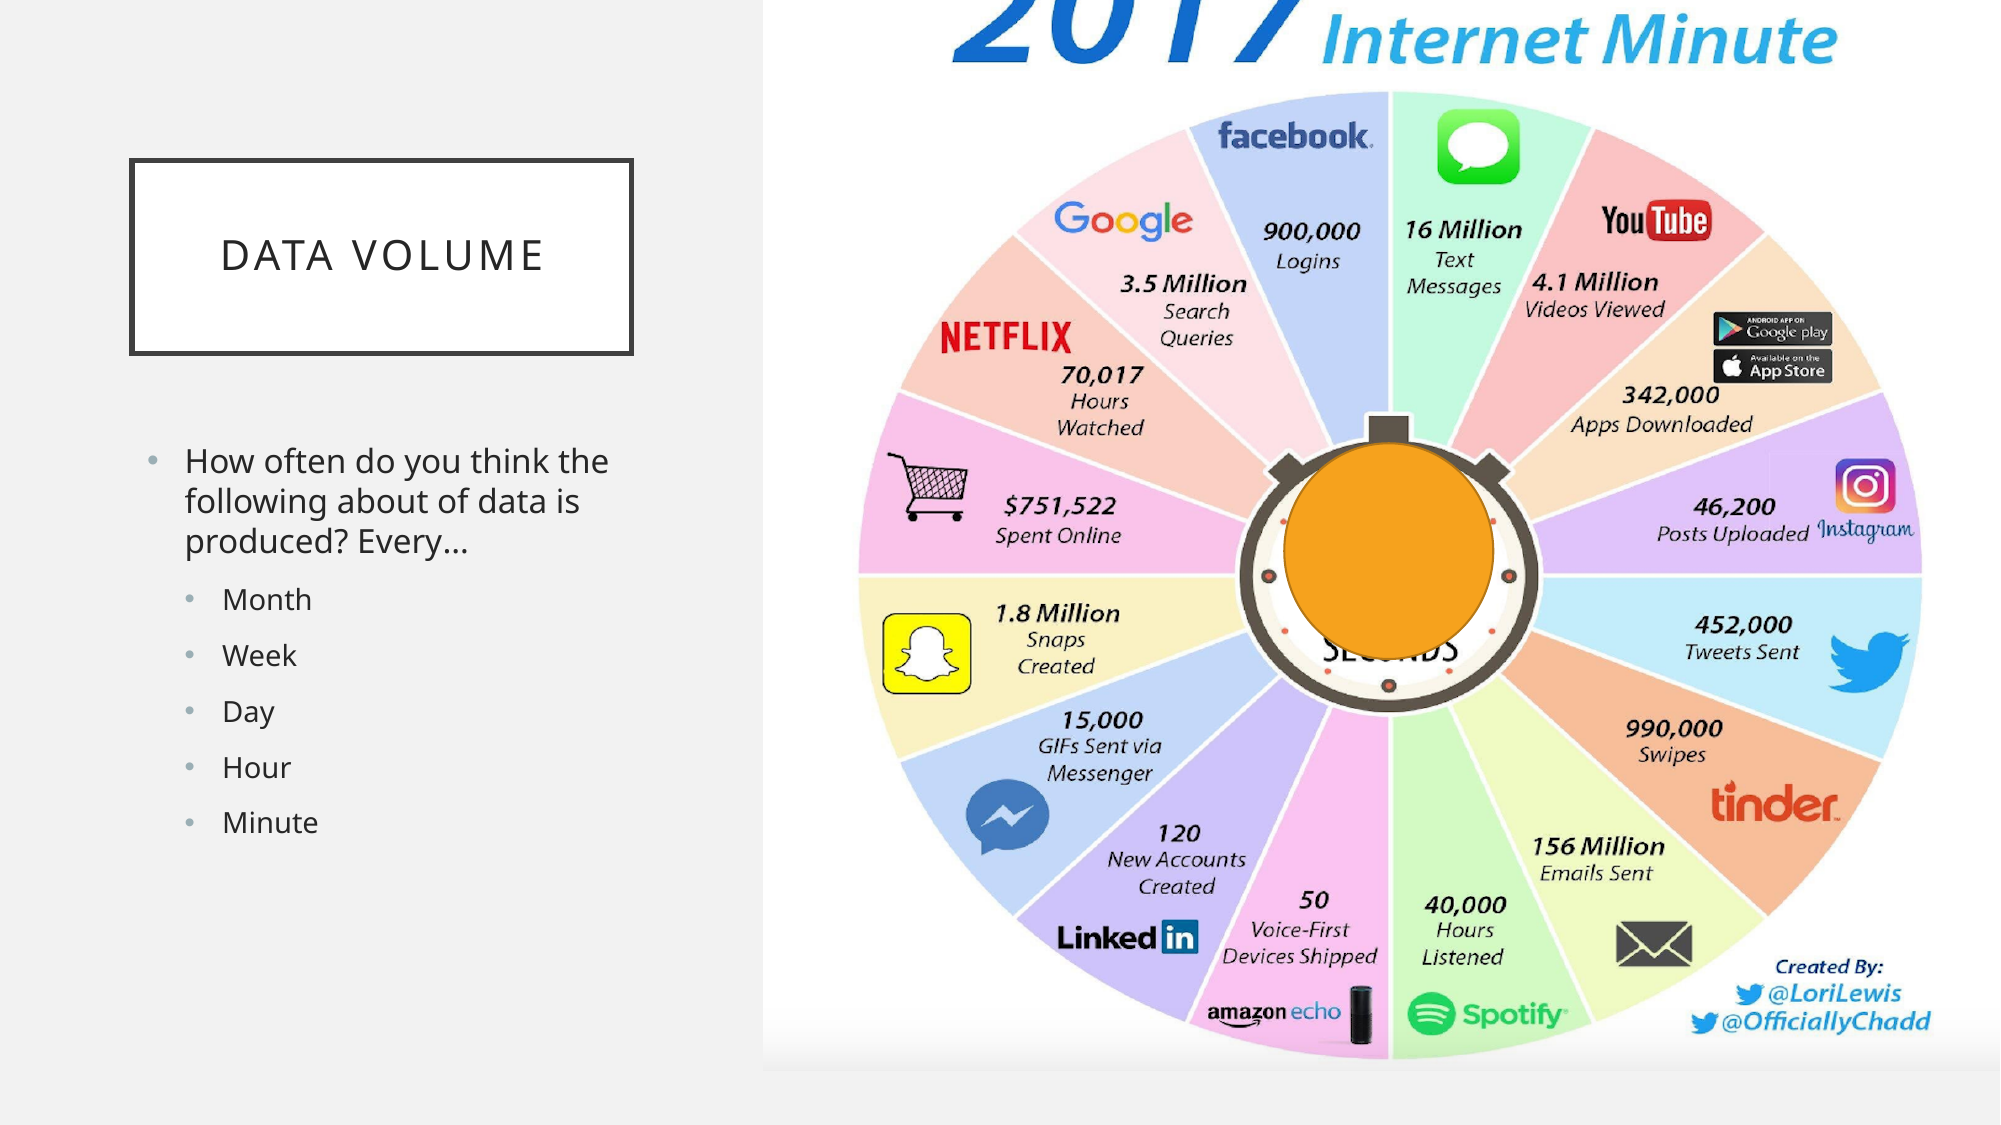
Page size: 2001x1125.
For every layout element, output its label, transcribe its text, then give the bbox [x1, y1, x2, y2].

list How often do you think the following about of data is produced? Every… Month Week Day Hour Minute [131, 433, 632, 968]
picture [763, 0, 2000, 1071]
title Data volume [129, 158, 634, 356]
